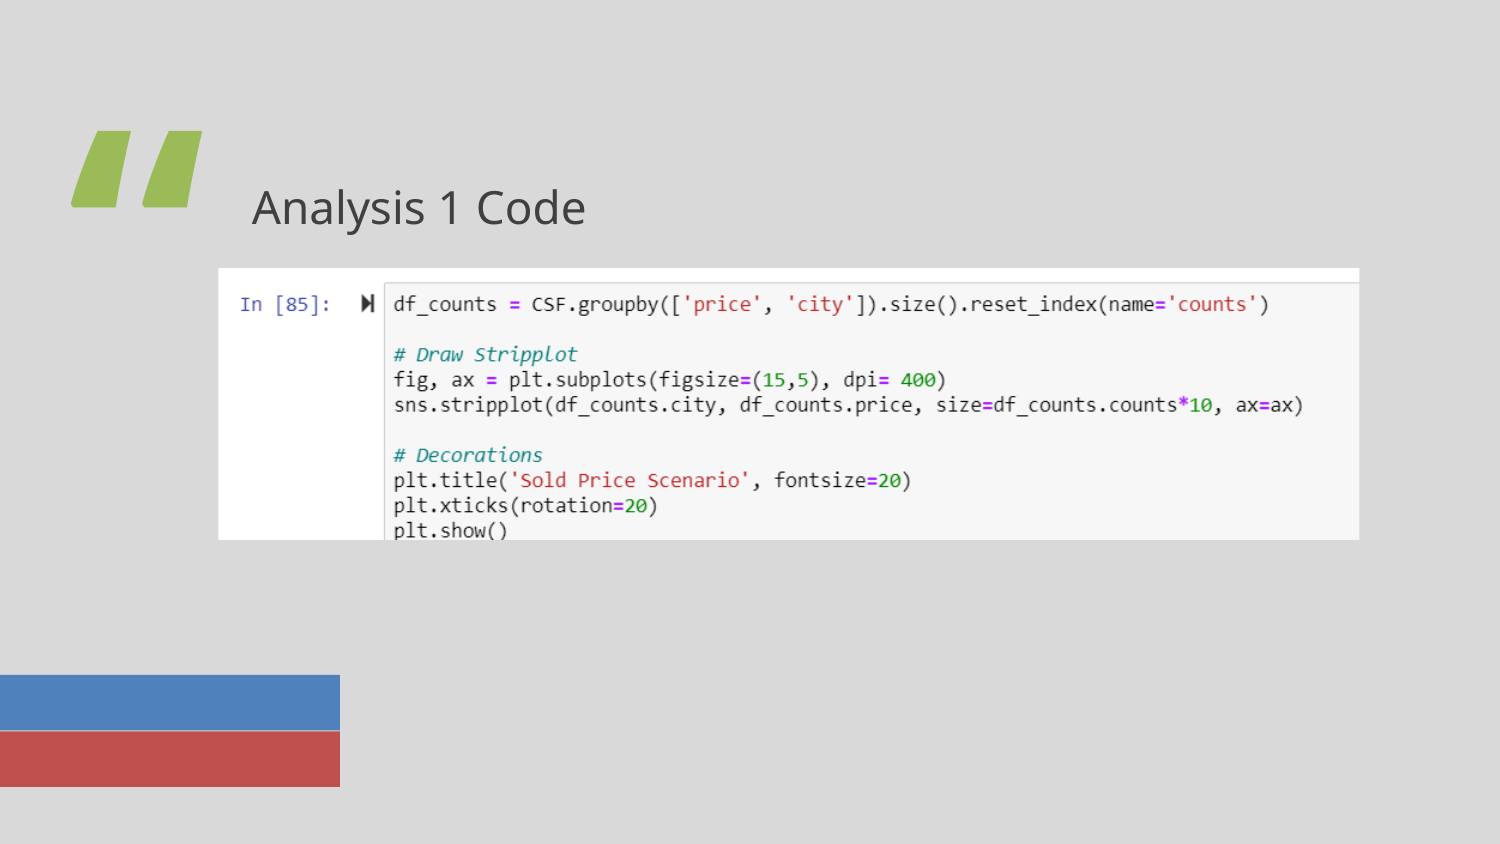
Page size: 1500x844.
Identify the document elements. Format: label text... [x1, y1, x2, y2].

text_box Analysis 1 Code [252, 170, 692, 241]
text_box “ [52, 34, 252, 425]
picture [218, 268, 1360, 541]
text_box [0, 674, 340, 731]
text_box [0, 731, 340, 787]
